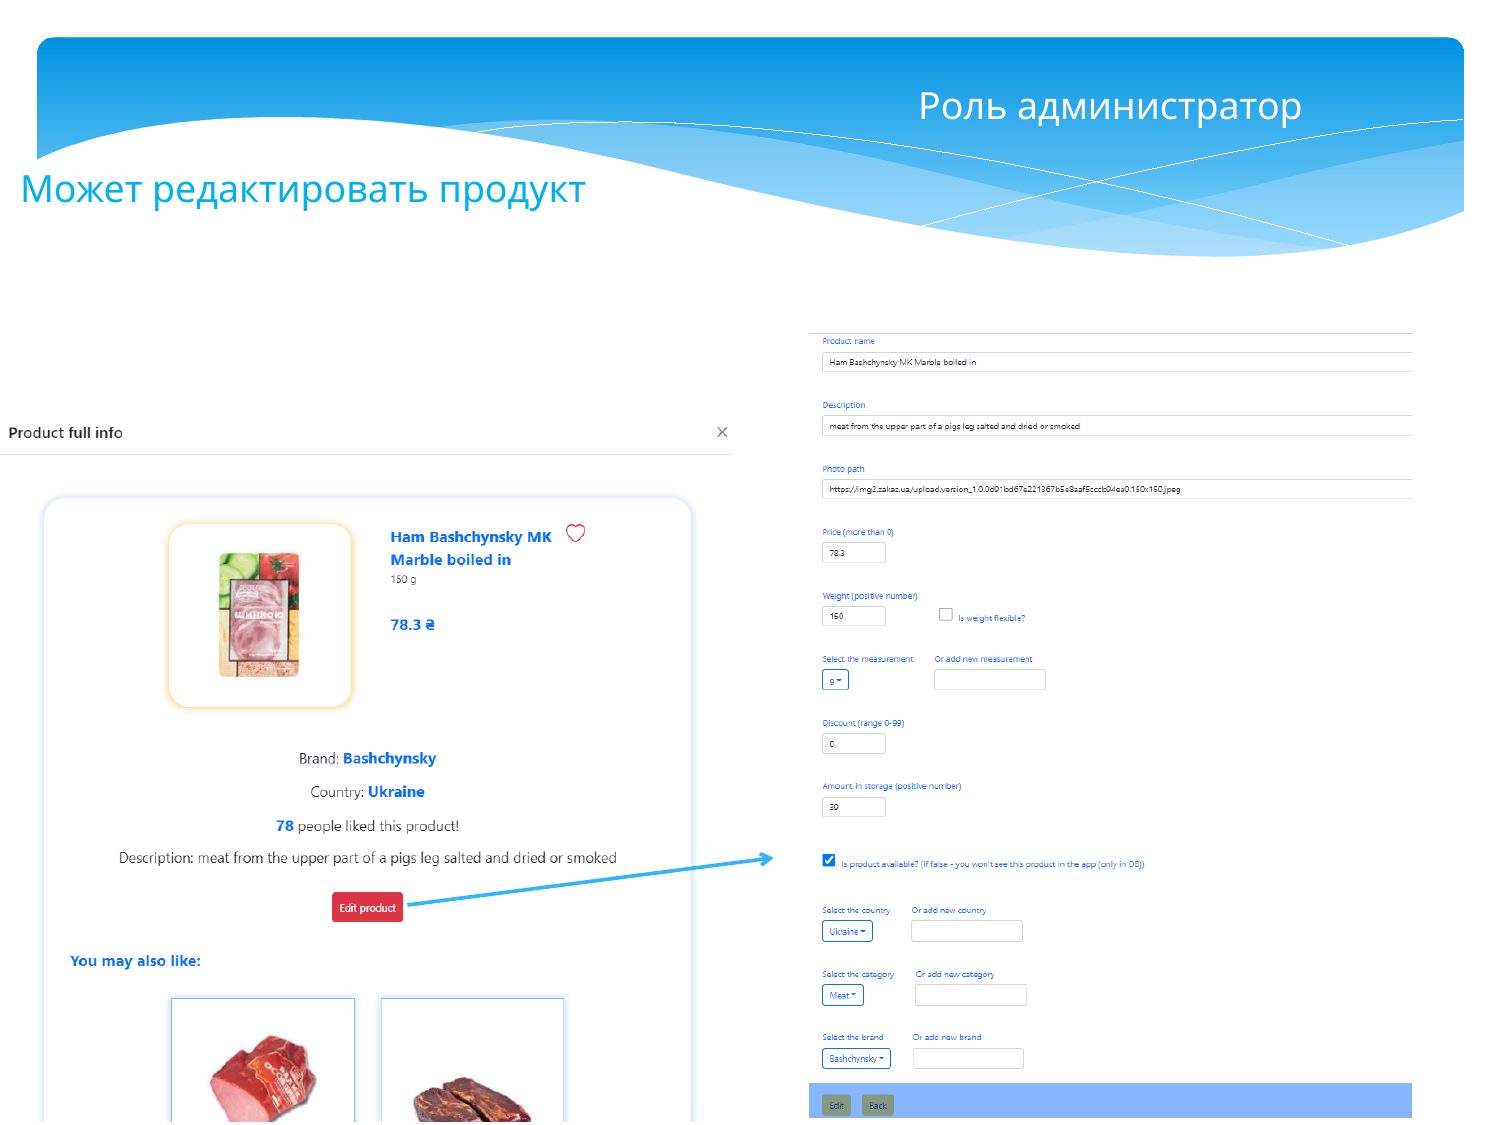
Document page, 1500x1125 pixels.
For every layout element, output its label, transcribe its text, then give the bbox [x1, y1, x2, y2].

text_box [407, 857, 774, 906]
picture [0, 410, 732, 1122]
text_box Может редактировать продукт [5, 157, 602, 217]
text_box Роль администратор [903, 74, 1318, 135]
picture [809, 332, 1412, 1119]
